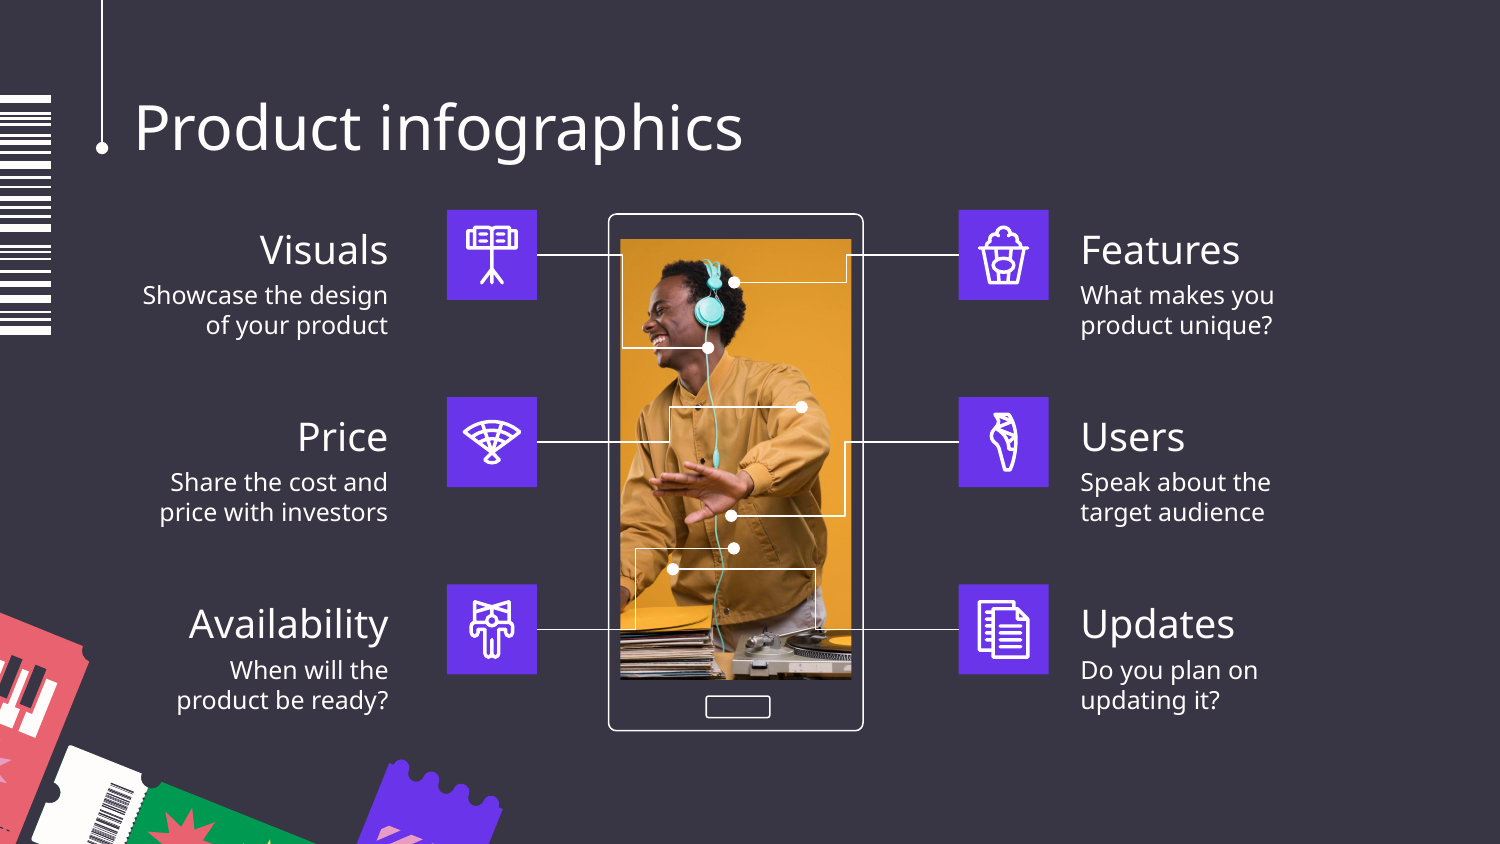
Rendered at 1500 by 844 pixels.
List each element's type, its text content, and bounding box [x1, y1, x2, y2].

text_box Speak about the target audience [1065, 451, 1352, 521]
text_box [446, 209, 537, 300]
picture [620, 630, 852, 681]
text_box Users [1065, 397, 1352, 451]
picture [620, 239, 852, 441]
text_box Price [118, 397, 404, 451]
text_box What makes you product unique? [1065, 264, 1352, 334]
text_box Availability [118, 584, 404, 639]
text_box [958, 584, 1049, 675]
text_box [730, 441, 959, 516]
text_box Share the cost and price with investors [118, 451, 404, 521]
text_box Features [1065, 210, 1352, 264]
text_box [977, 599, 1030, 660]
text_box Showcase the design of your product [118, 264, 404, 334]
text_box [855, 525, 864, 567]
text_box [958, 397, 1049, 488]
text_box When will the product be ready? [118, 639, 404, 708]
text_box [469, 600, 515, 659]
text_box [608, 451, 615, 546]
text_box Updates [1065, 584, 1352, 639]
text_box [446, 397, 537, 488]
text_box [734, 254, 959, 283]
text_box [608, 638, 864, 731]
text_box [462, 419, 521, 465]
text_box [536, 406, 802, 443]
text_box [855, 291, 864, 440]
title Product infographics [118, 72, 1382, 167]
text_box [958, 209, 1049, 300]
text_box Do you plan on updating it? [1065, 639, 1352, 708]
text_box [536, 254, 709, 348]
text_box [465, 225, 519, 285]
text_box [608, 356, 615, 405]
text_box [608, 213, 864, 253]
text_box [536, 548, 735, 630]
text_box [446, 584, 537, 675]
text_box Visuals [118, 210, 404, 264]
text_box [672, 568, 959, 630]
text_box [977, 225, 1030, 285]
picture [620, 443, 852, 568]
text_box [989, 412, 1018, 472]
